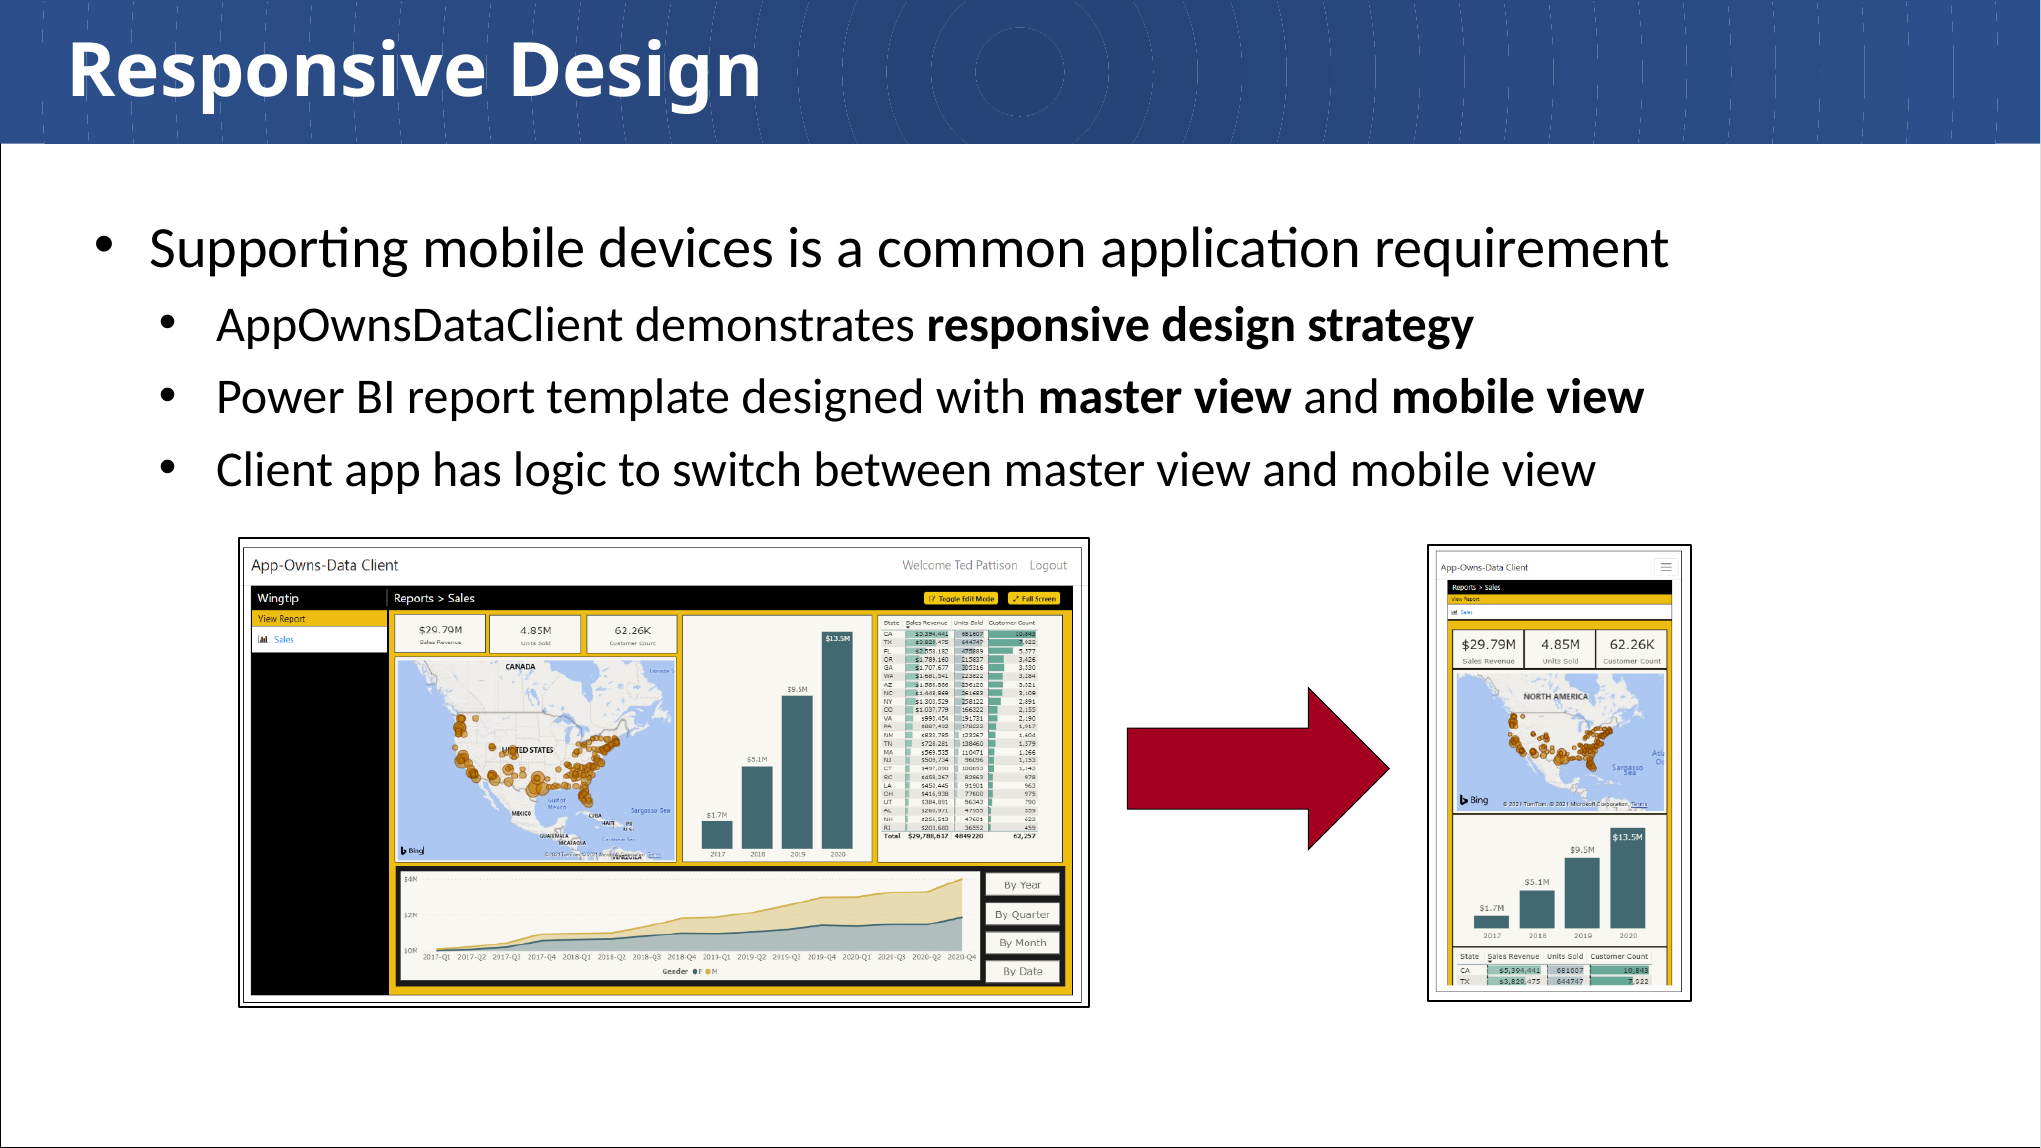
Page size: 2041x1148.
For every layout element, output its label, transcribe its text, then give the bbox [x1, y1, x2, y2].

text_box [1126, 686, 1391, 851]
picture [1428, 545, 1691, 1000]
list Supporting mobile devices is a common application requirement AppOwnsDataClient demonstrates responsive design strategy Power BI report template designed with master view and mobile view Client app has logic to switch between master view and mobile view [79, 201, 1988, 528]
title Responsive Design [51, 31, 1988, 113]
picture [240, 539, 1089, 1007]
